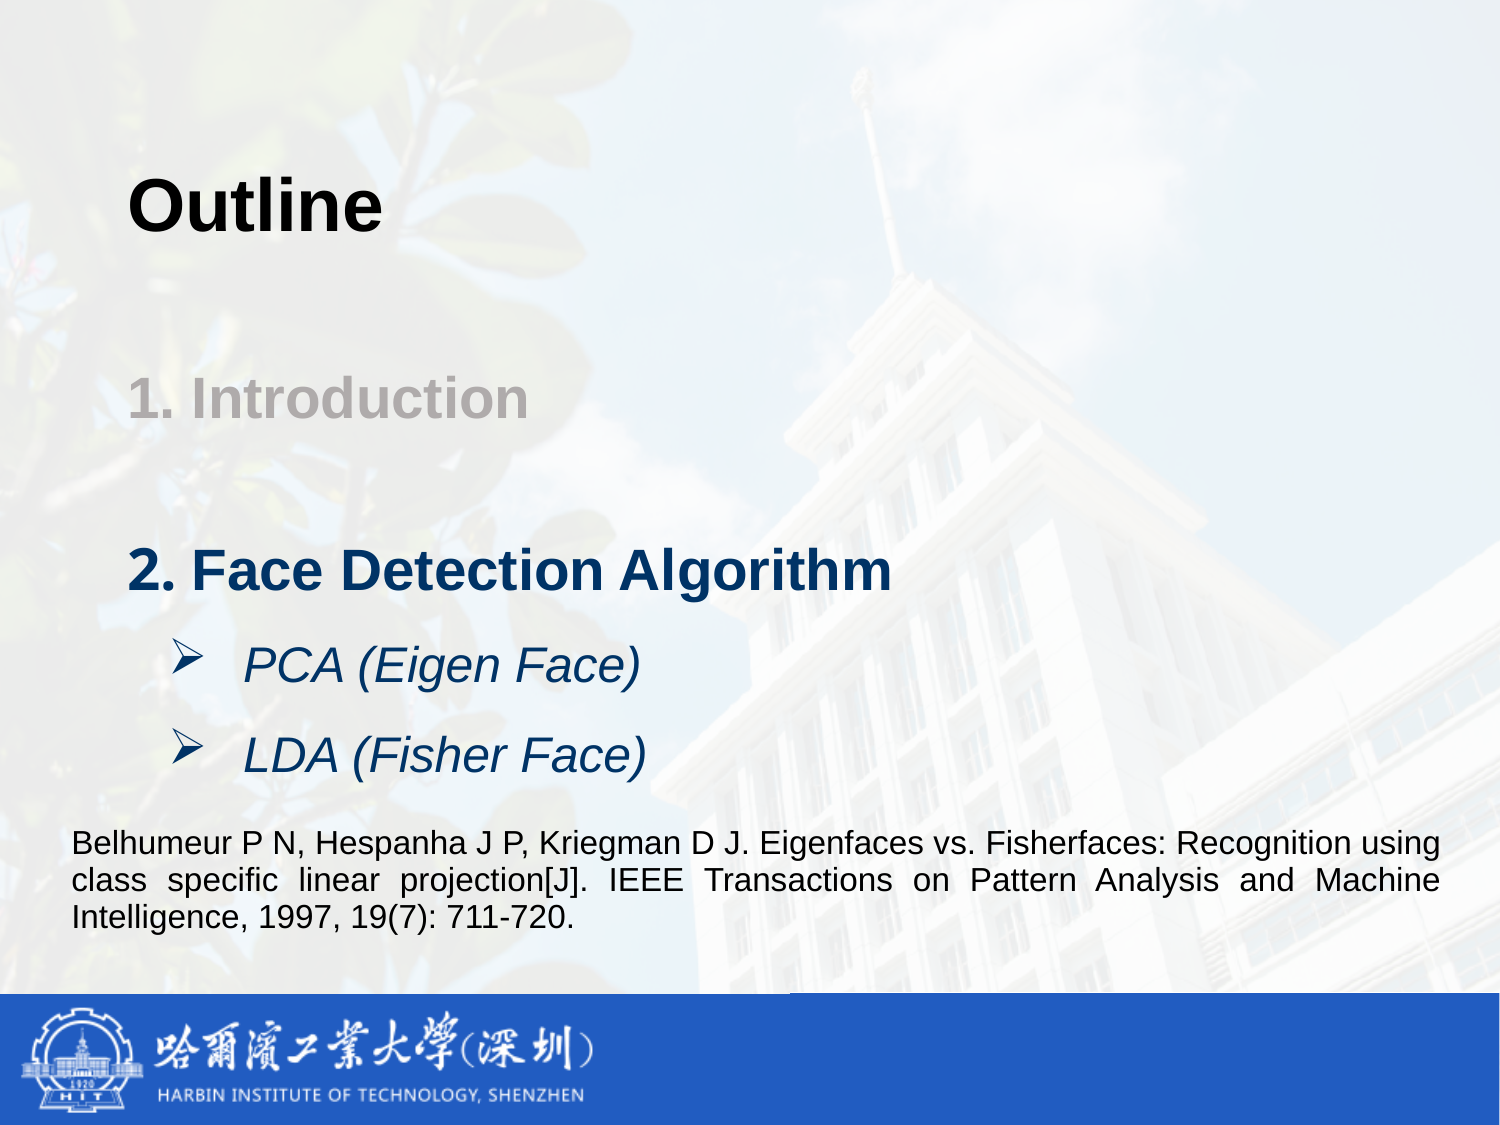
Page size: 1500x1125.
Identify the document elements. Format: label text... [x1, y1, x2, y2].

text_box 1. Introduction 2. Face Detection Algorithm PCA (Eigen Face) LDA (Fisher Face) [125, 257, 1459, 847]
table_header Belhumeur P N, Hespanha J P, Kriegman D J. Eigenfaces vs. Fisherfaces: Recognition using class specific linear projection[J]. IEEE Transactions on Pattern Analysis and Machine Intelligence, 1997, 19(7): 711-720. [56, 813, 1458, 948]
text_box Outline [125, 154, 588, 247]
picture [0, 992, 1500, 1125]
